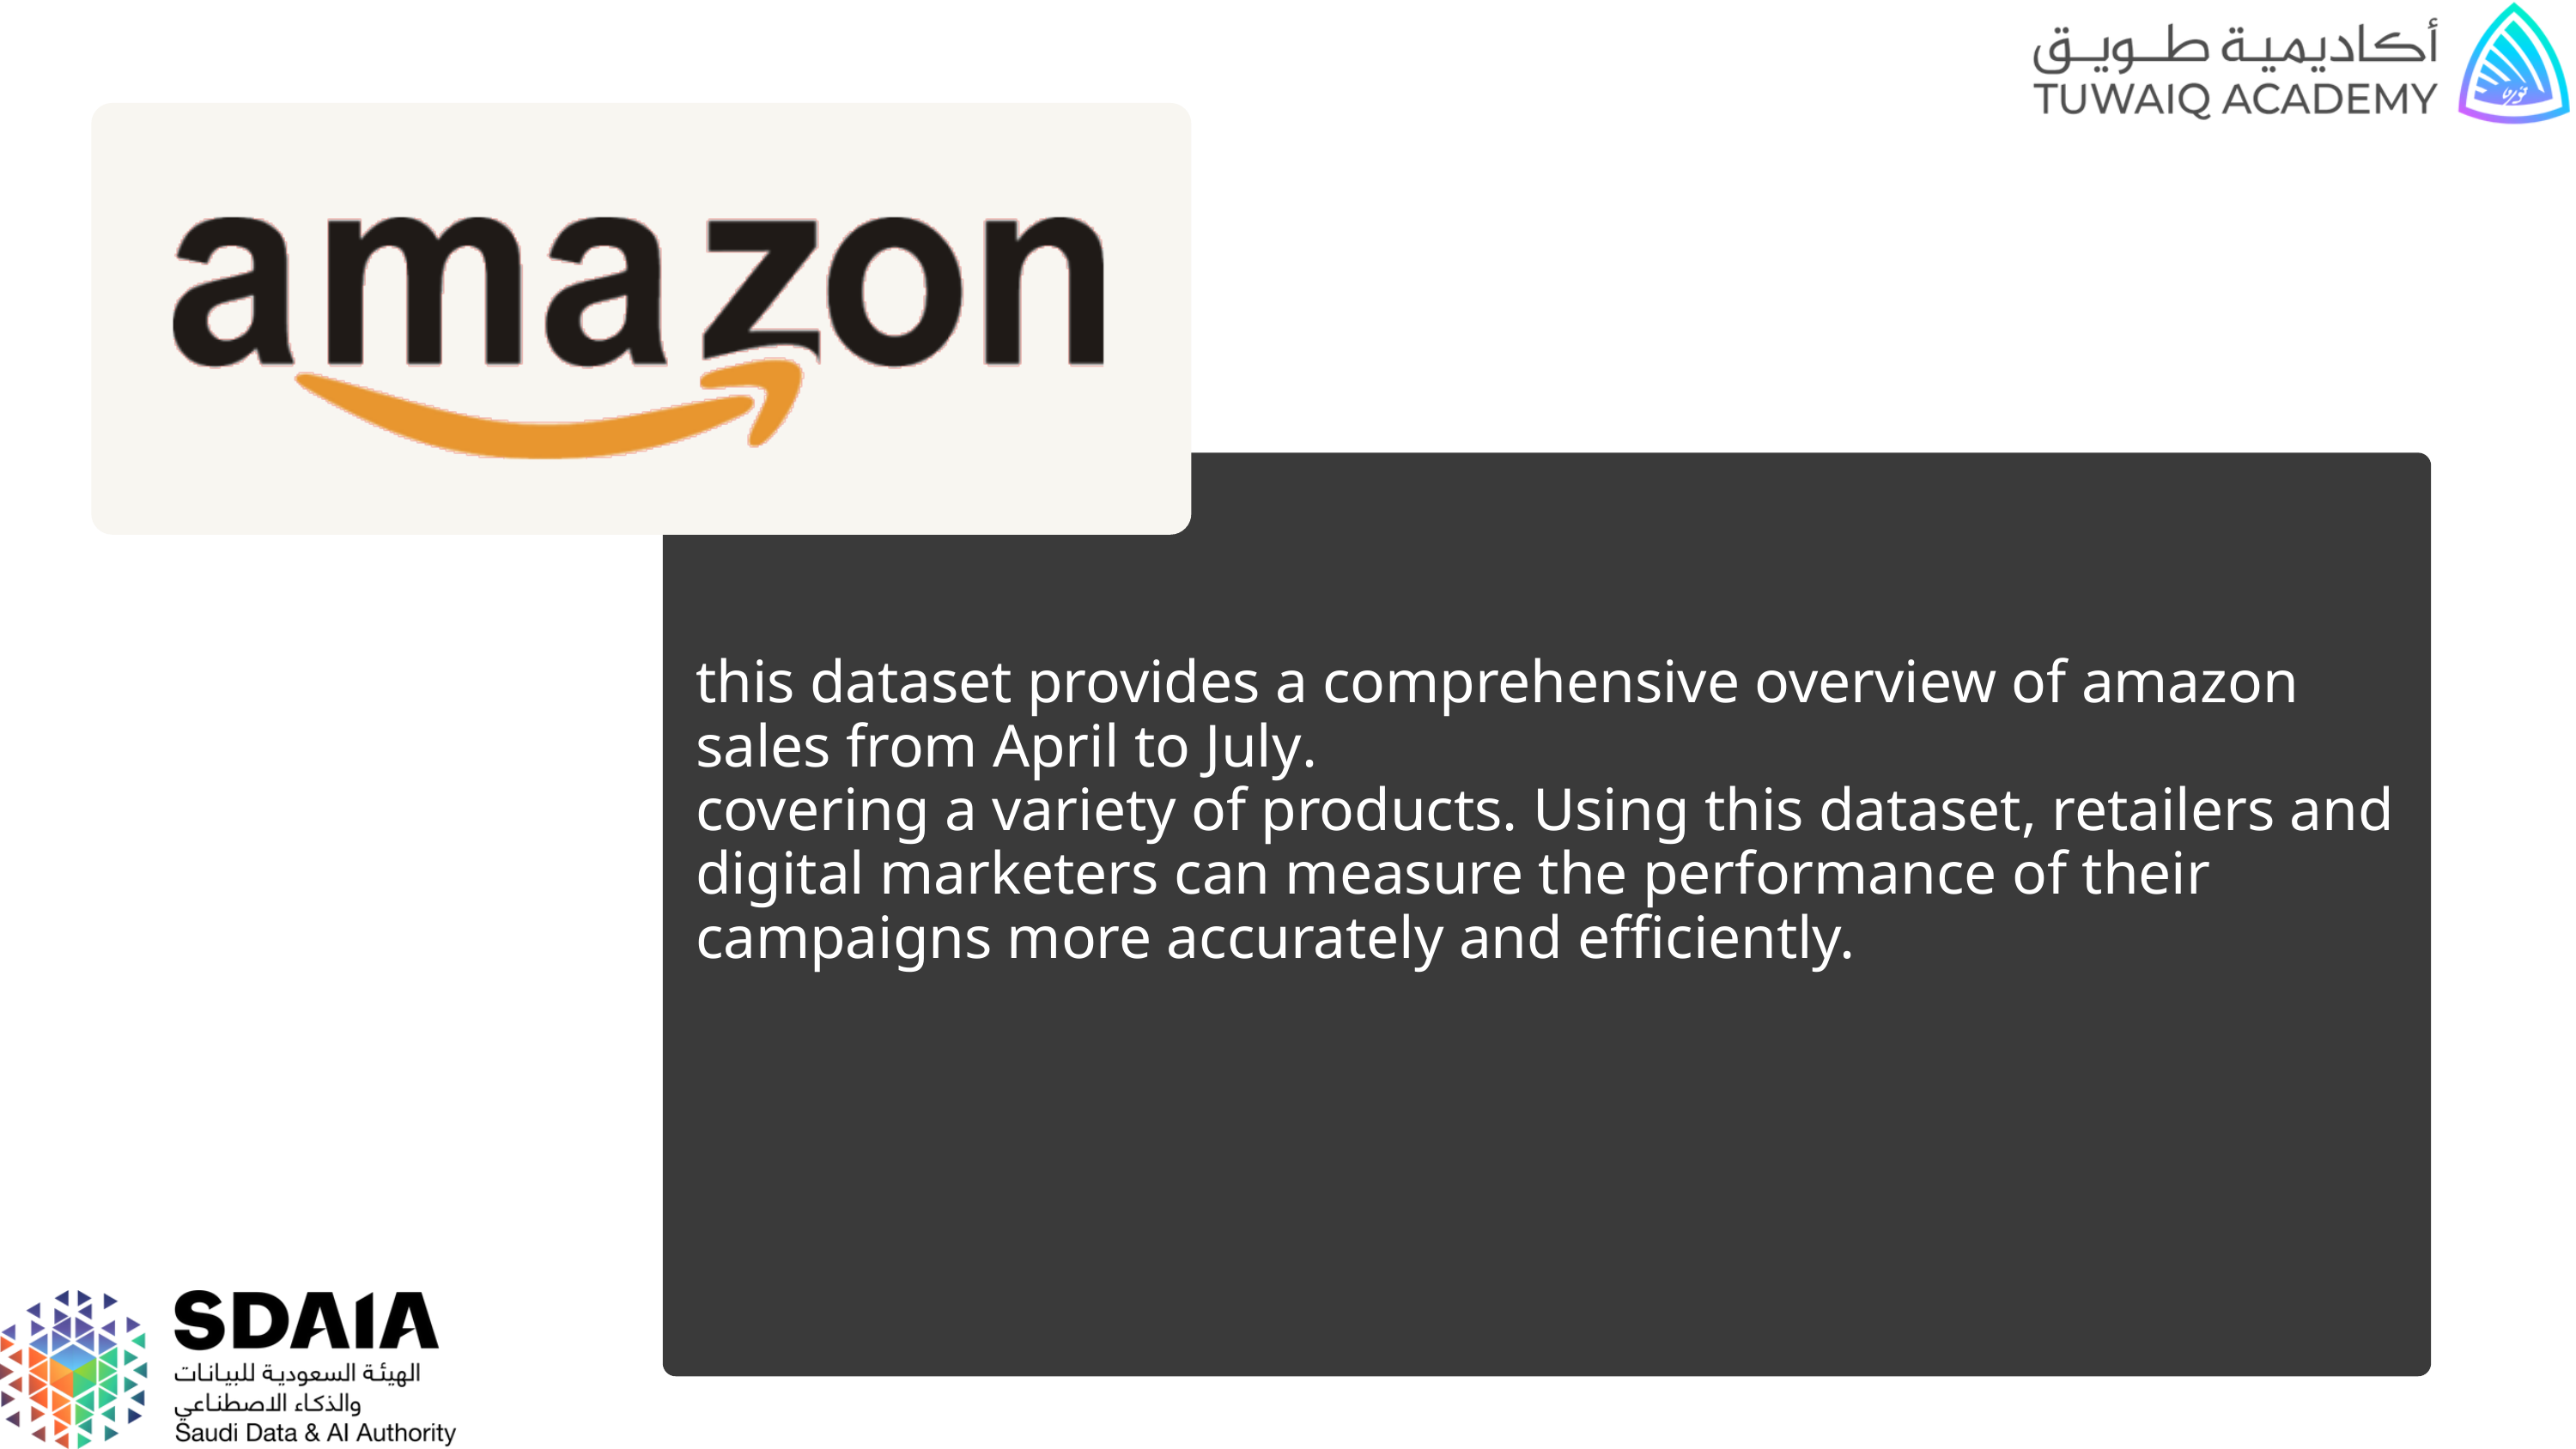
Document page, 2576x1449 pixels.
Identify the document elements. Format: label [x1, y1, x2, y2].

text_box [662, 452, 2432, 1377]
text_box [0, 1290, 457, 1449]
text_box [2025, 0, 2576, 136]
text_box [91, 102, 1192, 536]
